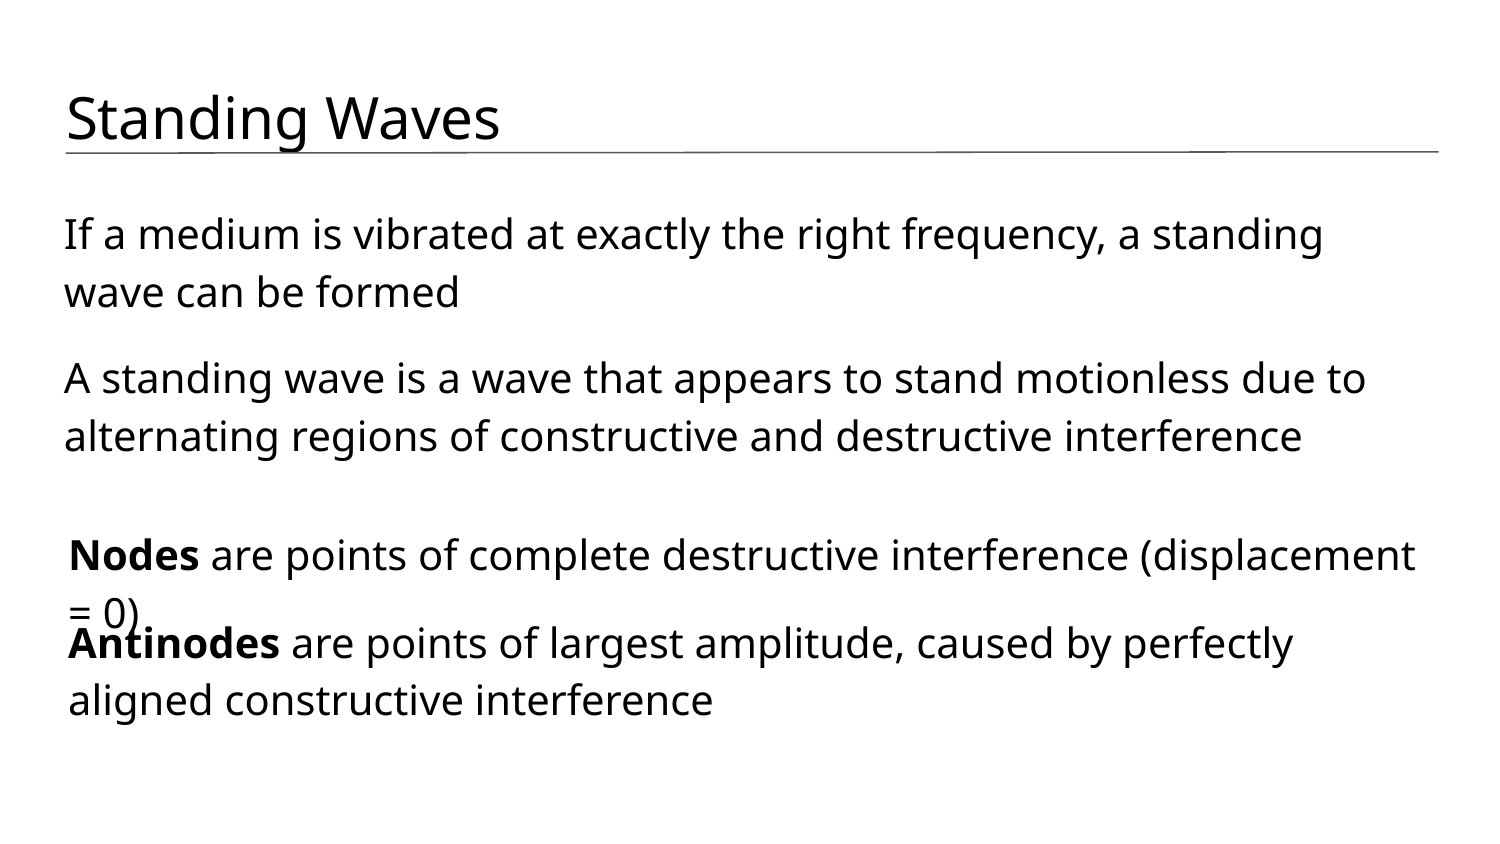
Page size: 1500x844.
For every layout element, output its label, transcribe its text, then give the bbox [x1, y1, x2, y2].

text_box A standing wave is a wave that appears to stand motionless due to alternating regions of constructive and destructive interference [49, 329, 1441, 475]
text_box If a medium is vibrated at exactly the right frequency, a standing wave can be formed [49, 185, 1441, 329]
text_box Antinodes are points of largest amplitude, caused by perfectly aligned constructive interference [53, 594, 1445, 740]
title Standing Waves [51, 66, 1439, 185]
text_box Nodes are points of complete destructive interference (displacement = 0) [53, 506, 1445, 594]
